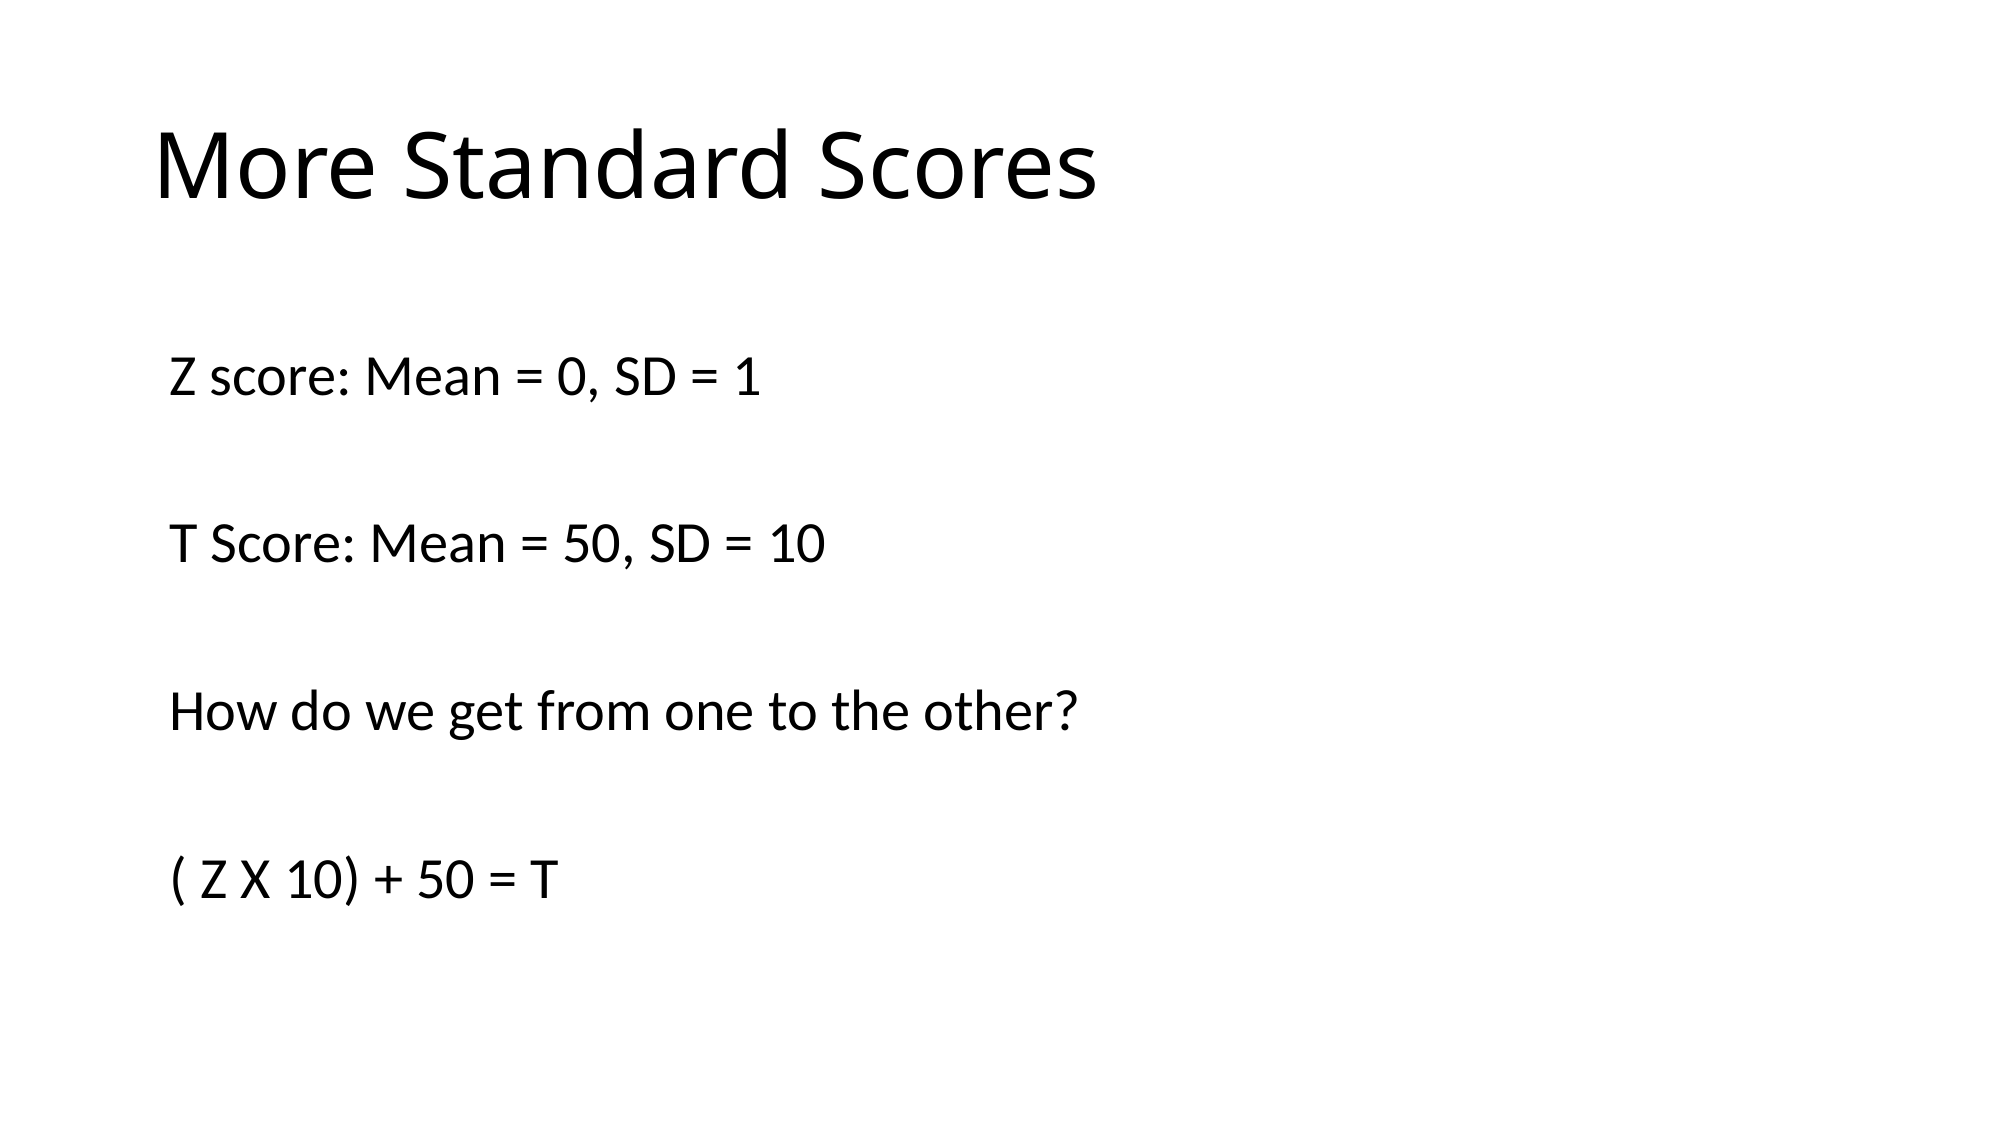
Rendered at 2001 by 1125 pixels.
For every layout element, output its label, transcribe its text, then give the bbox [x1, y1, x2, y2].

list Z score: Mean = 0, SD = 1 T Score: Mean = 50, SD = 10 How do we get from one to the other? ( Z X 10) + 50 = T [154, 337, 1729, 1004]
title More Standard Scores [137, 59, 1863, 278]
